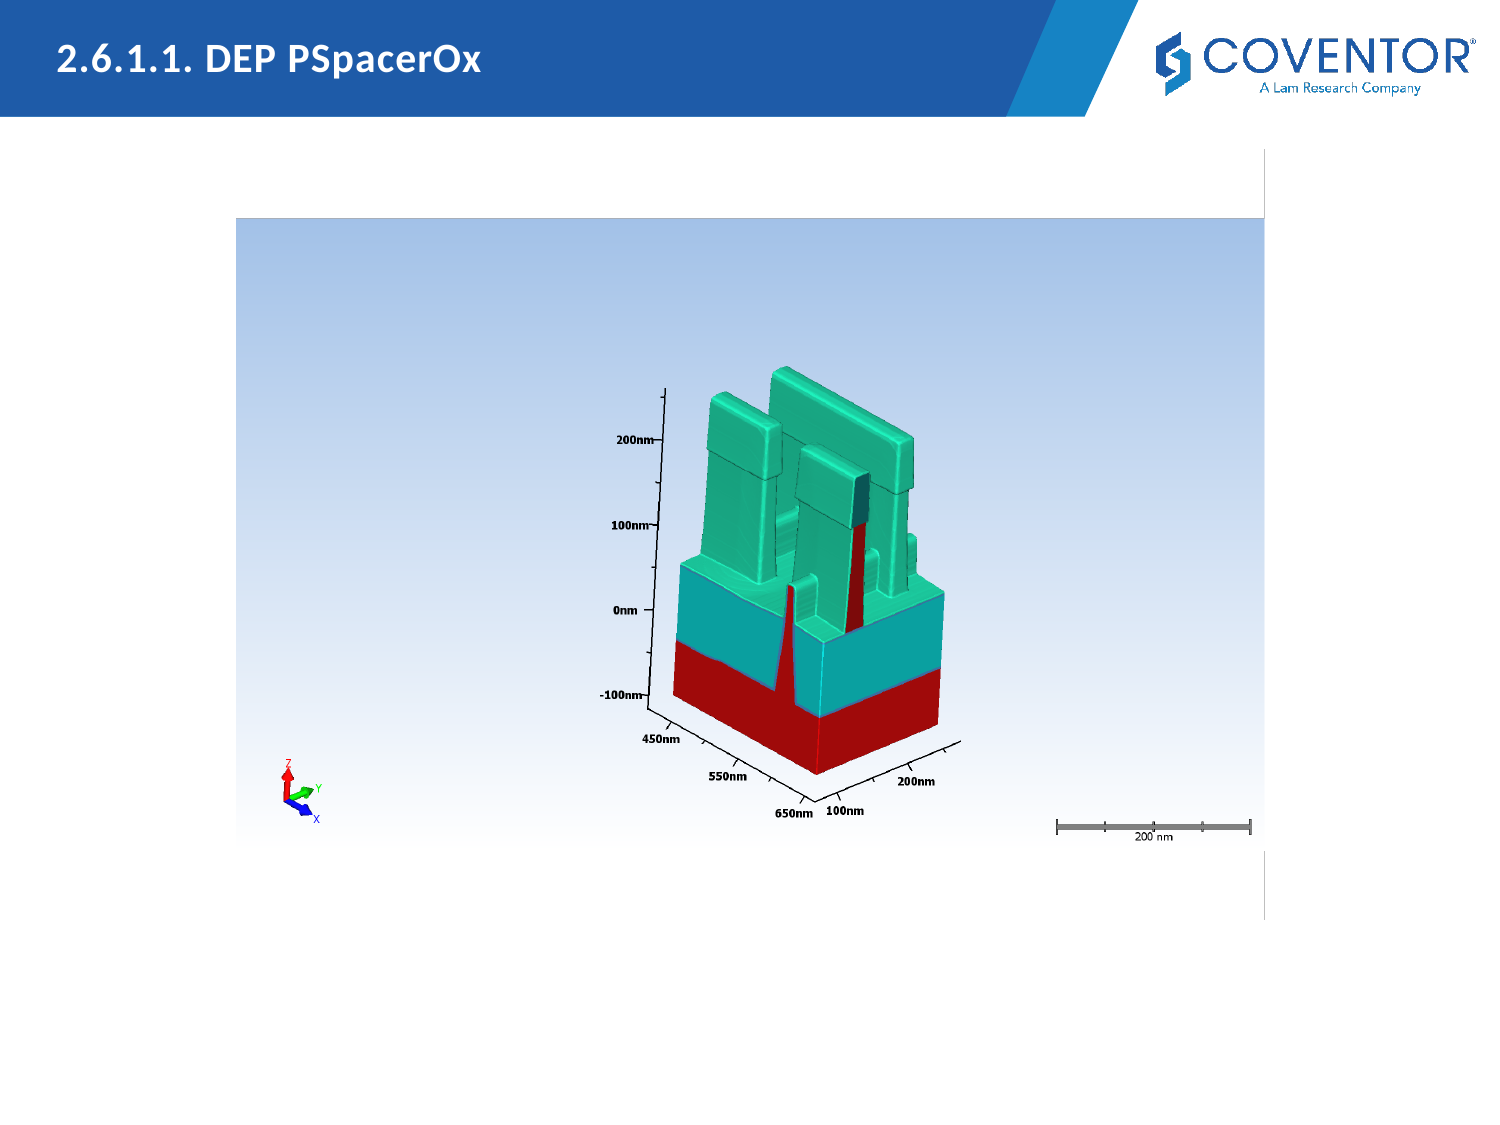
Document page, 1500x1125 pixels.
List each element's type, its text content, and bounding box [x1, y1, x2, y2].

title 2.6.1.1. DEP PSpacerOx [41, 9, 951, 102]
picture [41, 148, 1459, 921]
picture [1144, 25, 1486, 103]
